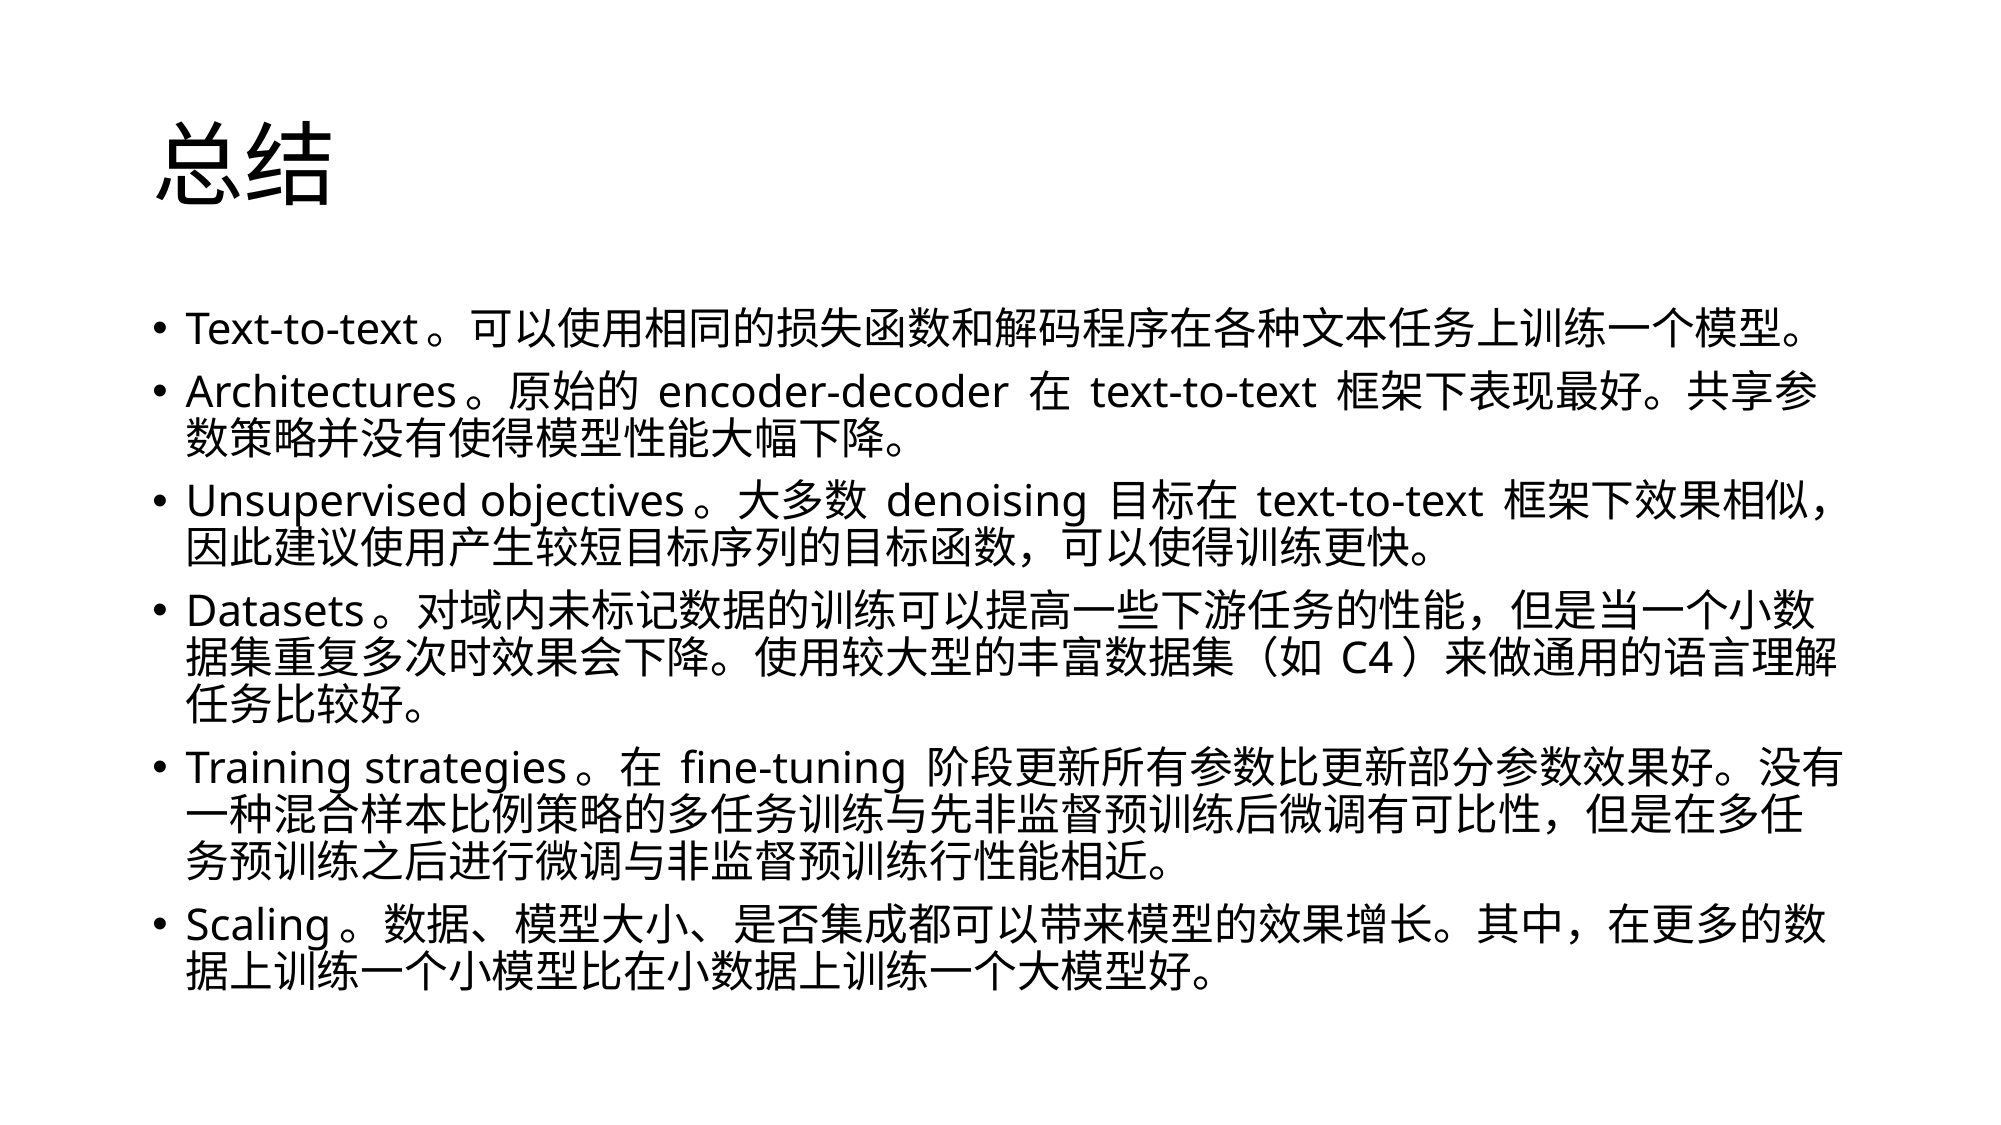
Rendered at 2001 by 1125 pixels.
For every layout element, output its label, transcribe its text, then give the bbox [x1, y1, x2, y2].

list Text-to-text。可以使用相同的损失函数和解码程序在各种文本任务上训练一个模型。 Architectures。原始的 encoder-decoder 在 text-to-text 框架下表现最好。共享参数策略并没有使得模型性能大幅下降。 Unsupervised objectives。大多数 denoising 目标在 text-to-text 框架下效果相似，因此建议使用产生较短目标序列的目标函数，可以使得训练更快。 Datasets。对域内未标记数据的训练可以提高一些下游任务的性能，但是当一个小数据集重复多次时效果会下降。使用较大型的丰富数据集（如 C4）来做通用的语言理解任务比较好。 Training strategies。在 fine-tuning 阶段更新所有参数比更新部分参数效果好。没有一种混合样本比例策略的多任务训练与先非监督预训练后微调有可比性，但是在多任务预训练之后进行微调与非监督预训练行性能相近。 Scaling。数据、模型大小、是否集成都可以带来模型的效果增长。其中，在更多的数据上训练一个小模型比在小数据上训练一个大模型好。 [137, 299, 1863, 1014]
title 总结 [137, 59, 1863, 278]
